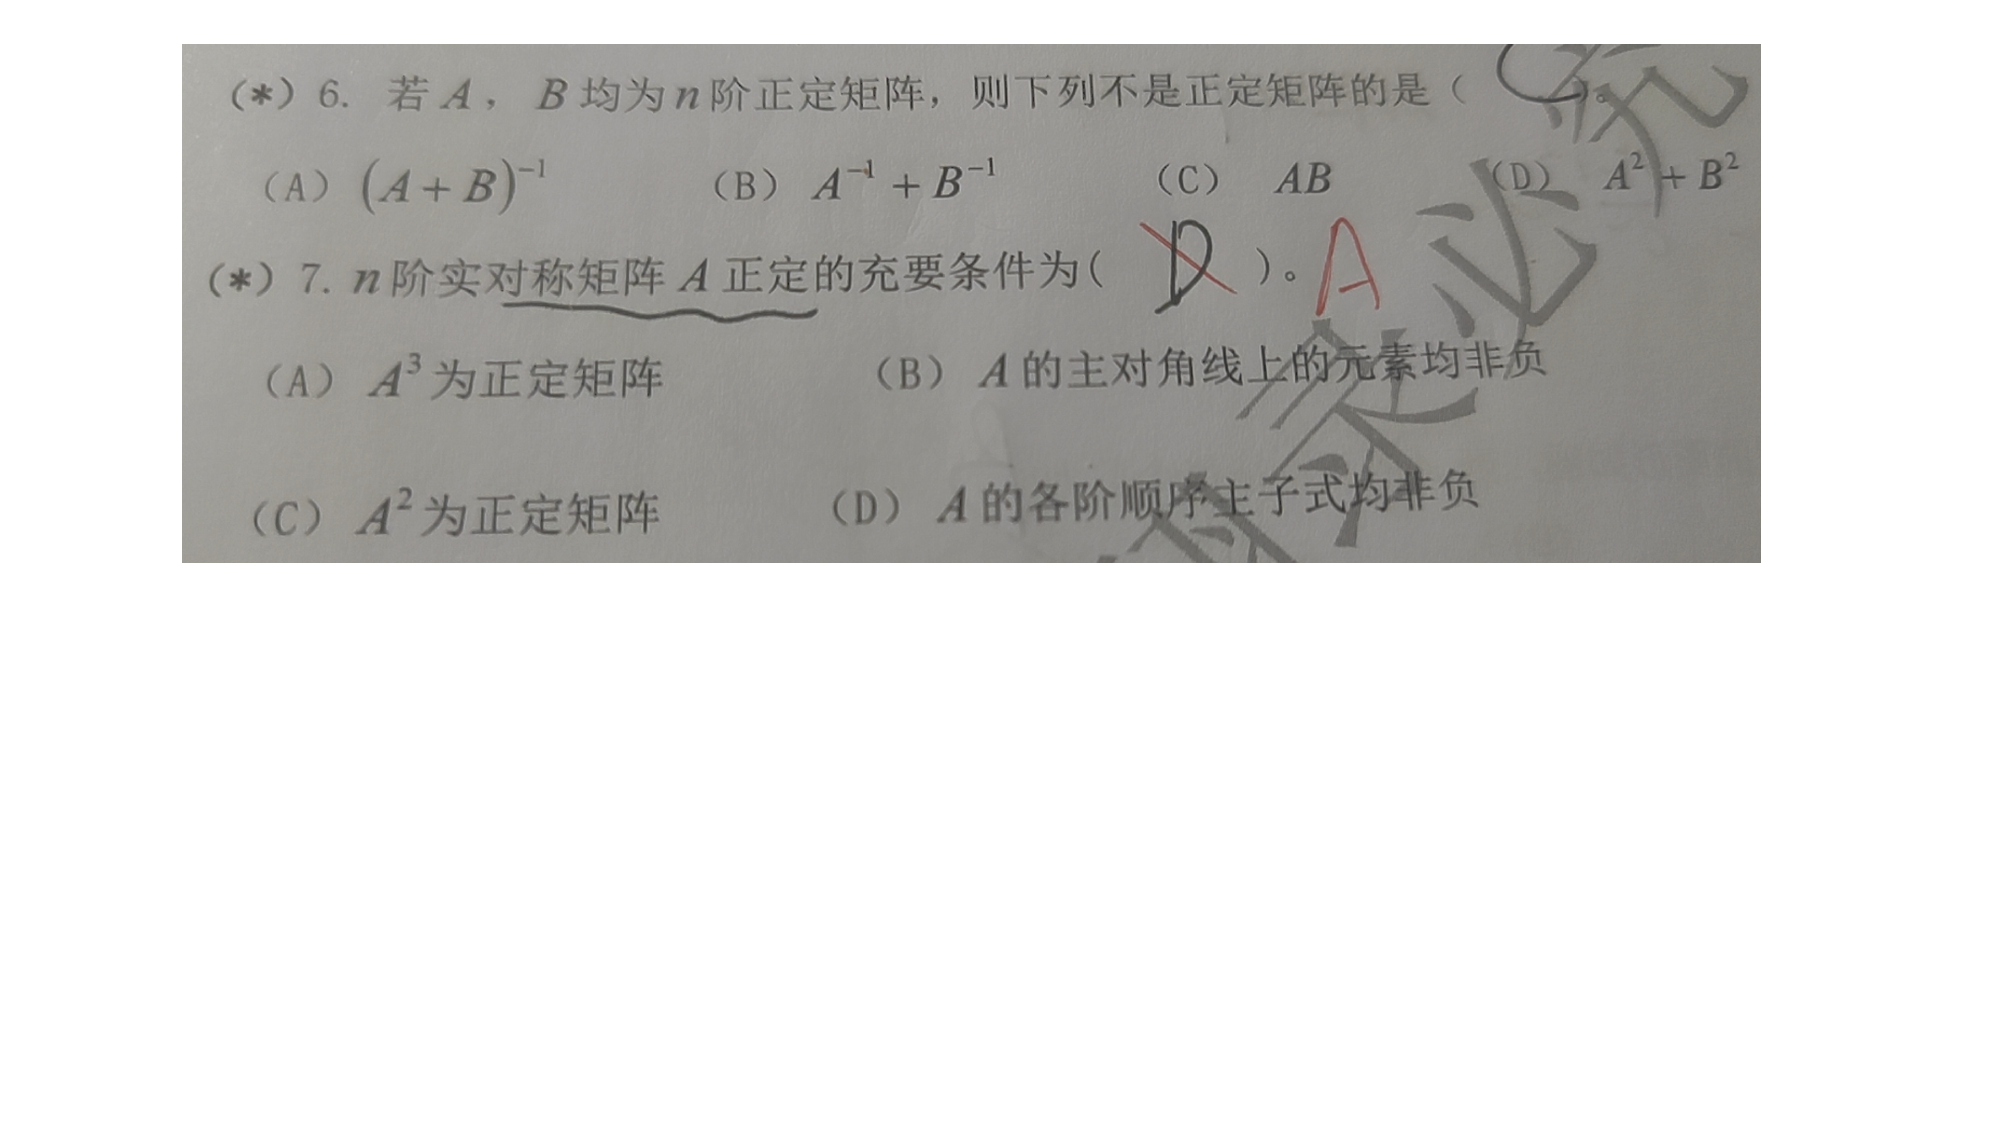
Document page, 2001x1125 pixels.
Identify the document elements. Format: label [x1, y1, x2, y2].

picture [182, 44, 1761, 563]
